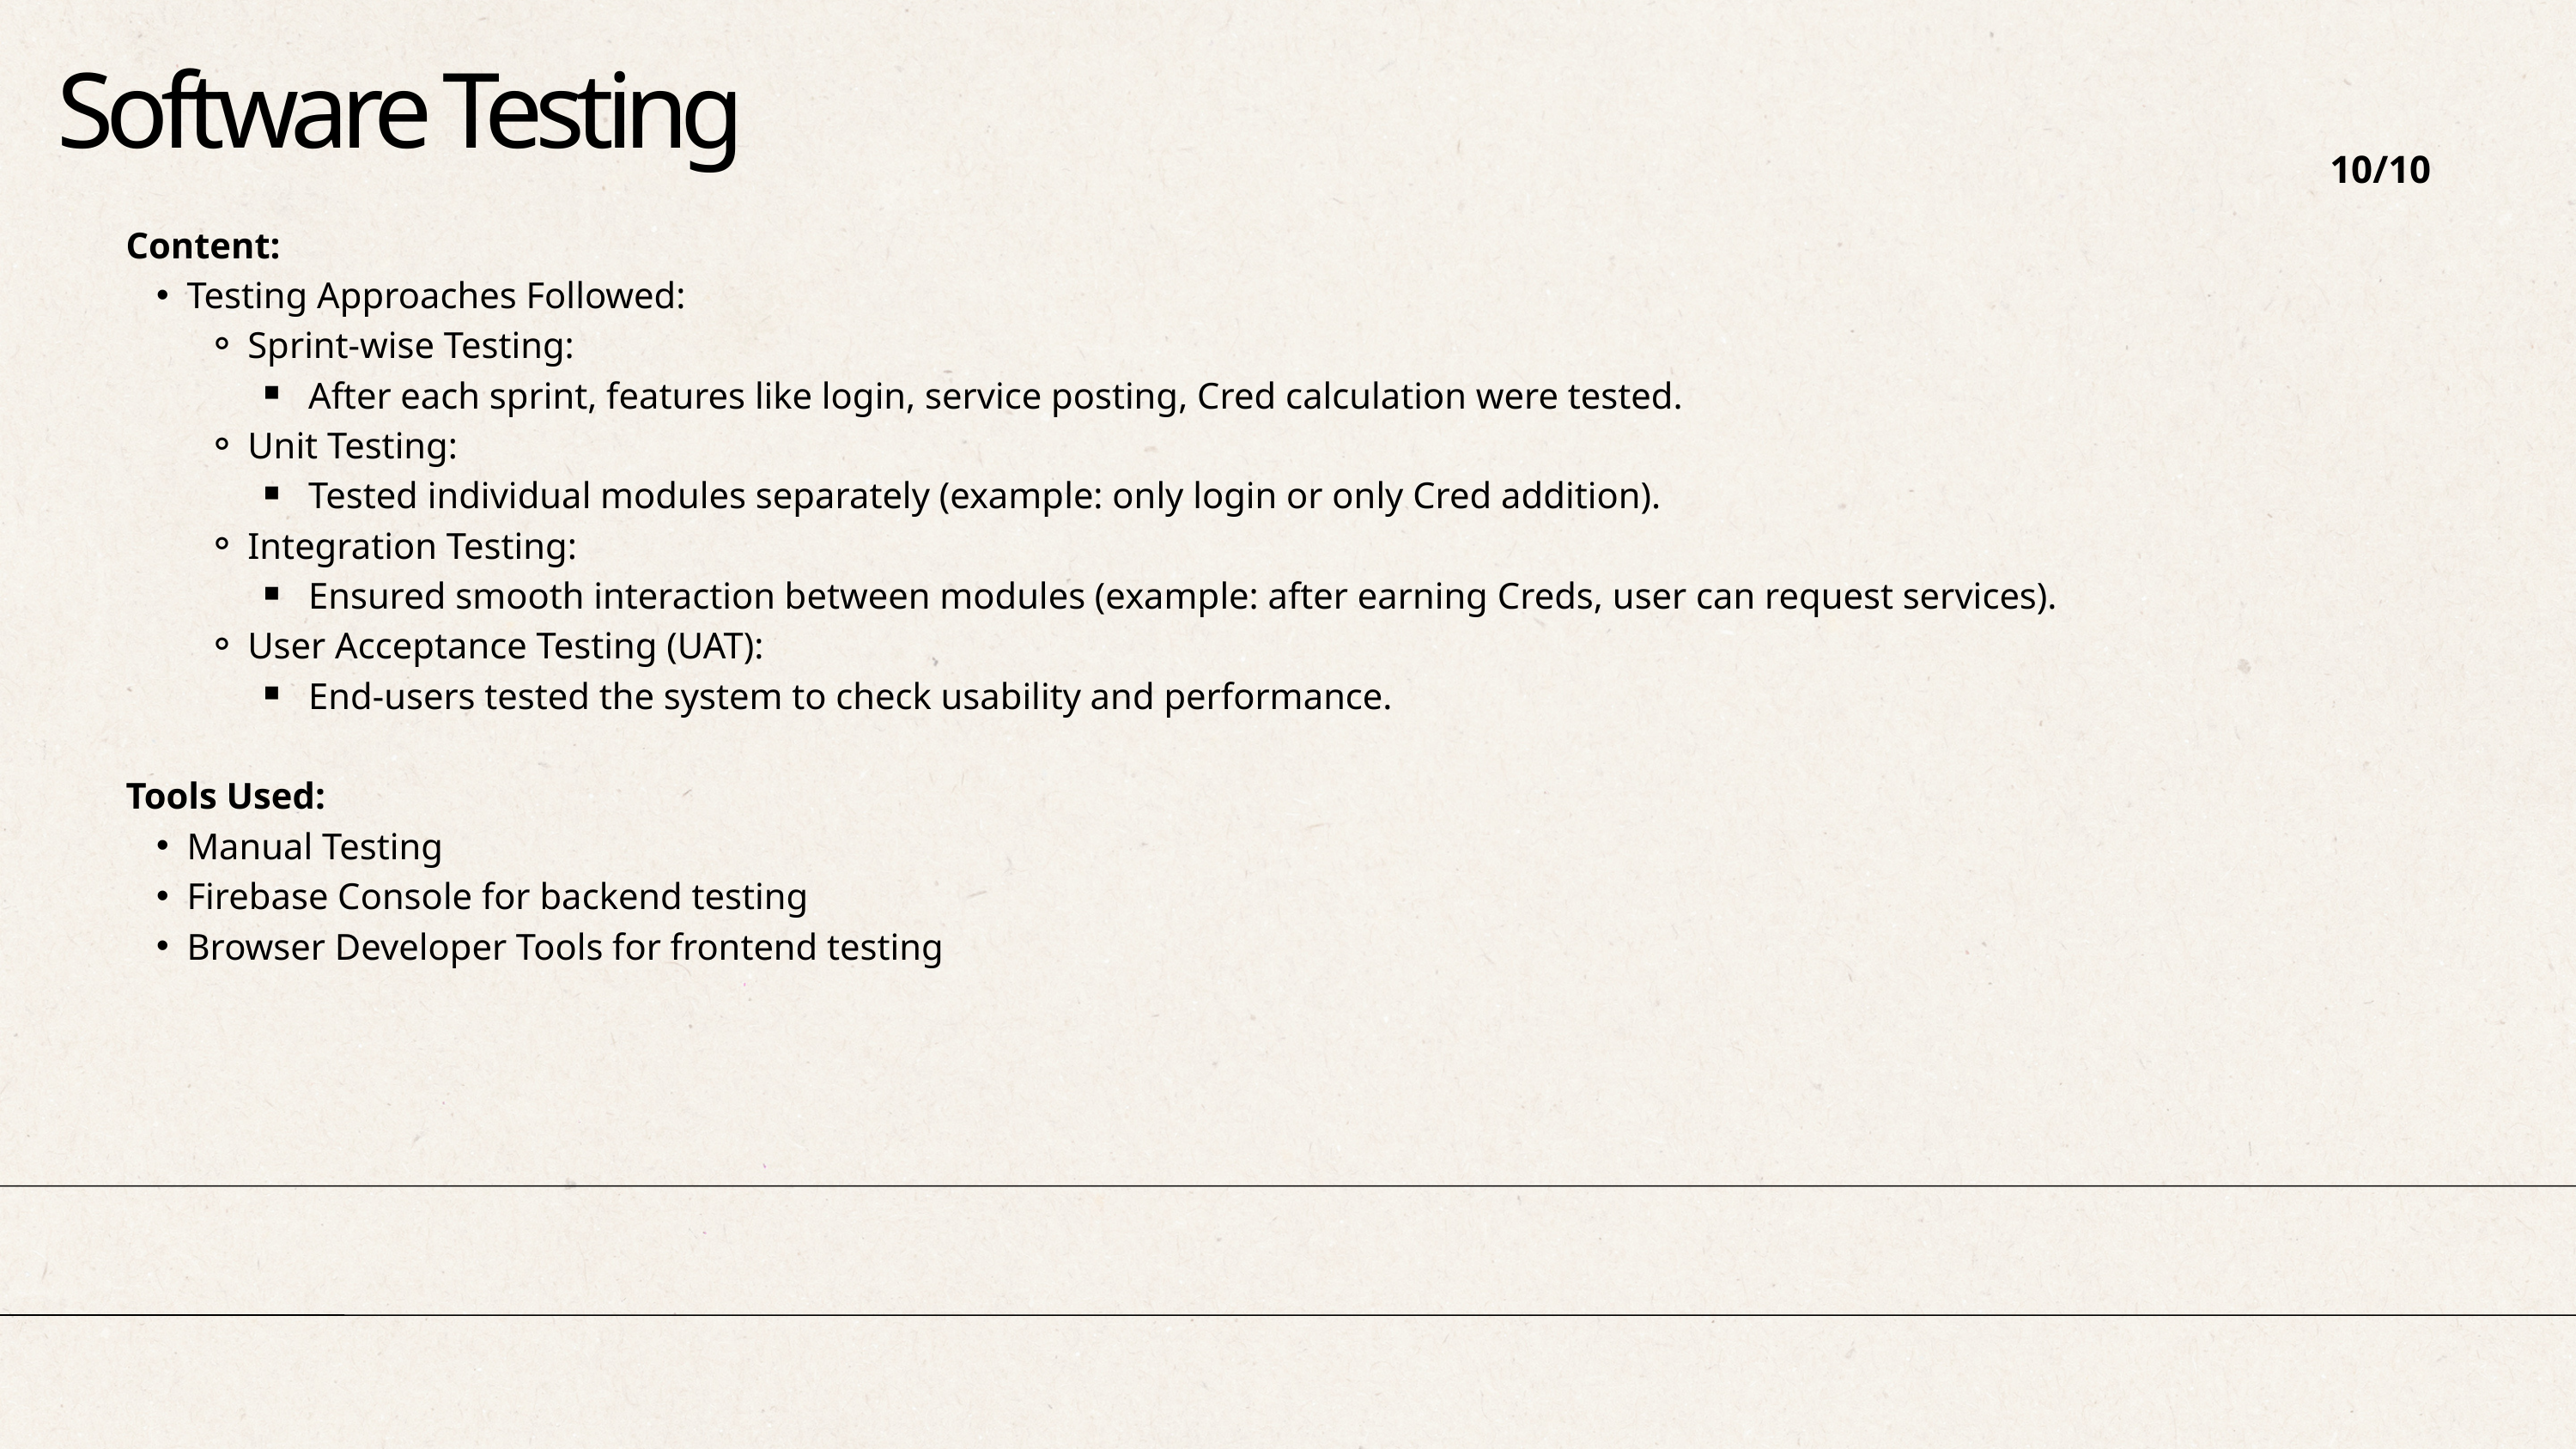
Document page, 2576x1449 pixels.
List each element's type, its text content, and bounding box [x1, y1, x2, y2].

text_box [0, 1316, 2576, 1449]
text_box [0, 1186, 2576, 1315]
text_box [0, 0, 2576, 1185]
text_box 10/10 [1822, 137, 2432, 191]
text_box Content: Testing Approaches Followed: Sprint-wise Testing: After each sprint, features like login, service posting, Cred calculation were tested. Unit Testing: Tested individual modules separately (example: only login or only Cred addition). Integration Testing: Ensured smooth interaction between modules (example: after earning Creds, user can request services). User Acceptance Testing (UAT): End-users tested the system to check usability and performance. Tools Used: Manual Testing Firebase Console for backend testing Browser Developer Tools for frontend testing [125, 215, 2170, 1017]
text_box Software Testing [57, 88, 1072, 331]
